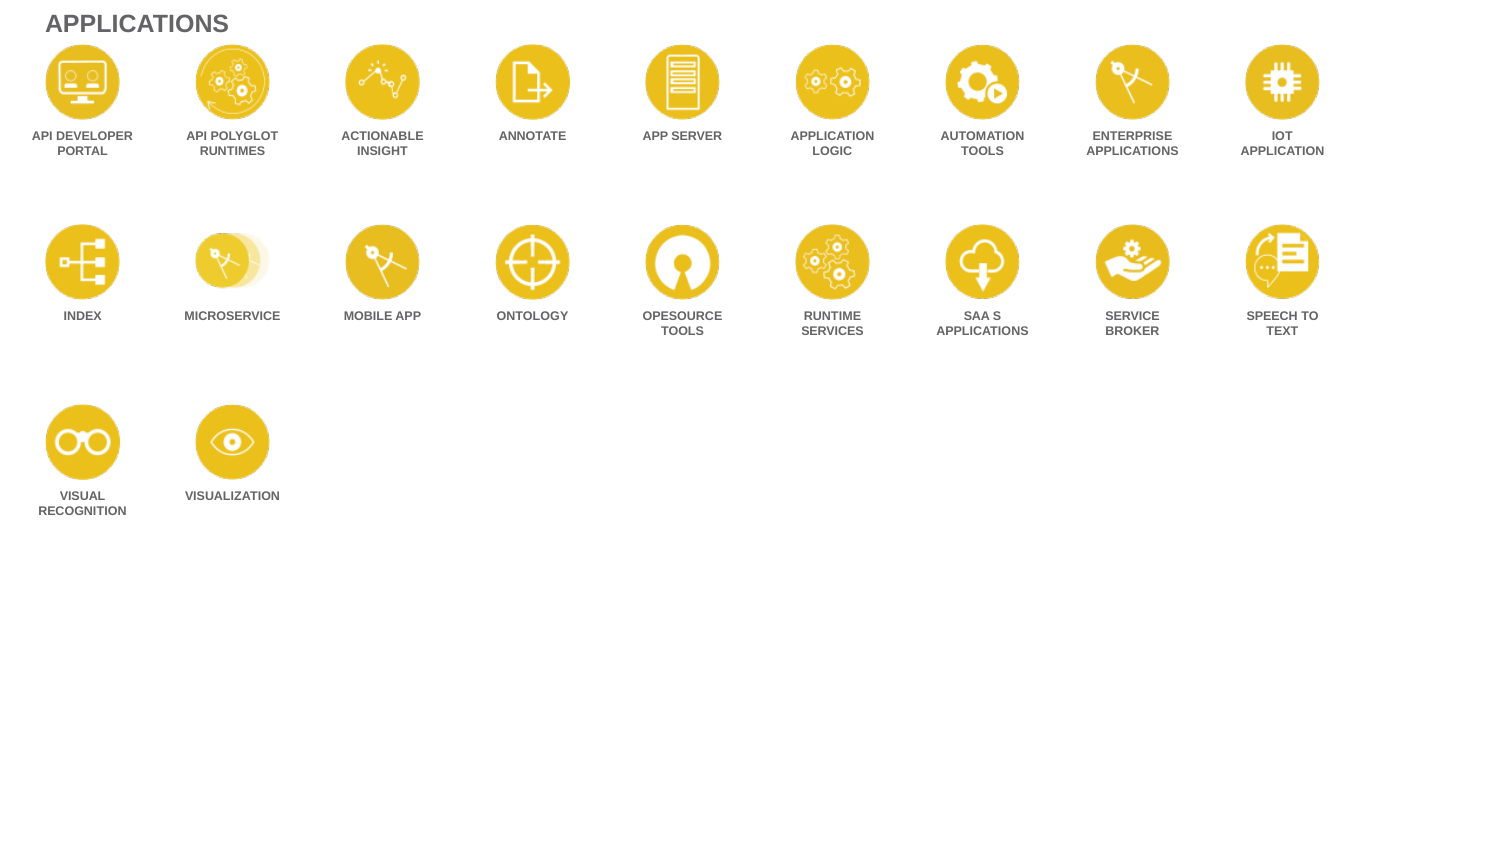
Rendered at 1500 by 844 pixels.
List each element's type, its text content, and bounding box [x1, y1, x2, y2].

text_box ONTOLOGY [479, 307, 585, 323]
text_box INDEX [29, 307, 135, 323]
text_box SPEECH TO TEXT [1229, 307, 1335, 338]
text_box APP SERVER [629, 127, 735, 143]
picture [494, 224, 571, 301]
picture [494, 44, 571, 121]
text_box ACTIONABLE INSIGHT [329, 127, 435, 158]
picture [44, 404, 121, 481]
picture [644, 224, 721, 301]
picture [344, 44, 421, 121]
text_box SAA S APPLICATIONS [929, 307, 1035, 338]
picture [194, 44, 271, 121]
text_box SERVICE BROKER [1079, 307, 1185, 338]
text_box RUNTIME SERVICES [779, 307, 885, 338]
picture [944, 224, 1021, 301]
picture [44, 224, 121, 301]
text_box ENTERPRISE APPLICATIONS [1079, 127, 1185, 158]
text_box API DEVELOPER PORTAL [29, 127, 135, 158]
text_box VISUAL RECOGNITION [29, 487, 135, 518]
picture [194, 404, 271, 481]
picture [794, 224, 871, 301]
picture [944, 44, 1021, 121]
text_box VISUALIZATION [179, 487, 285, 503]
text_box AUTOMATION TOOLS [929, 127, 1035, 158]
text_box API POLYGLOT RUNTIMES [179, 127, 285, 158]
picture [194, 224, 271, 301]
text_box IOT APPLICATION [1229, 127, 1335, 158]
text_box APPLICATIONS [44, 7, 1170, 38]
picture [44, 44, 121, 121]
text_box APPLICATION LOGIC [779, 127, 885, 158]
picture [1244, 44, 1321, 121]
text_box ANNOTATE [479, 127, 585, 143]
picture [794, 44, 871, 121]
picture [344, 224, 421, 301]
picture [1244, 224, 1321, 301]
text_box OPESOURCE TOOLS [629, 307, 735, 338]
picture [1094, 224, 1171, 301]
picture [644, 44, 721, 121]
text_box MOBILE APP [329, 307, 435, 323]
picture [1094, 44, 1171, 121]
text_box MICROSERVICE [179, 307, 285, 323]
